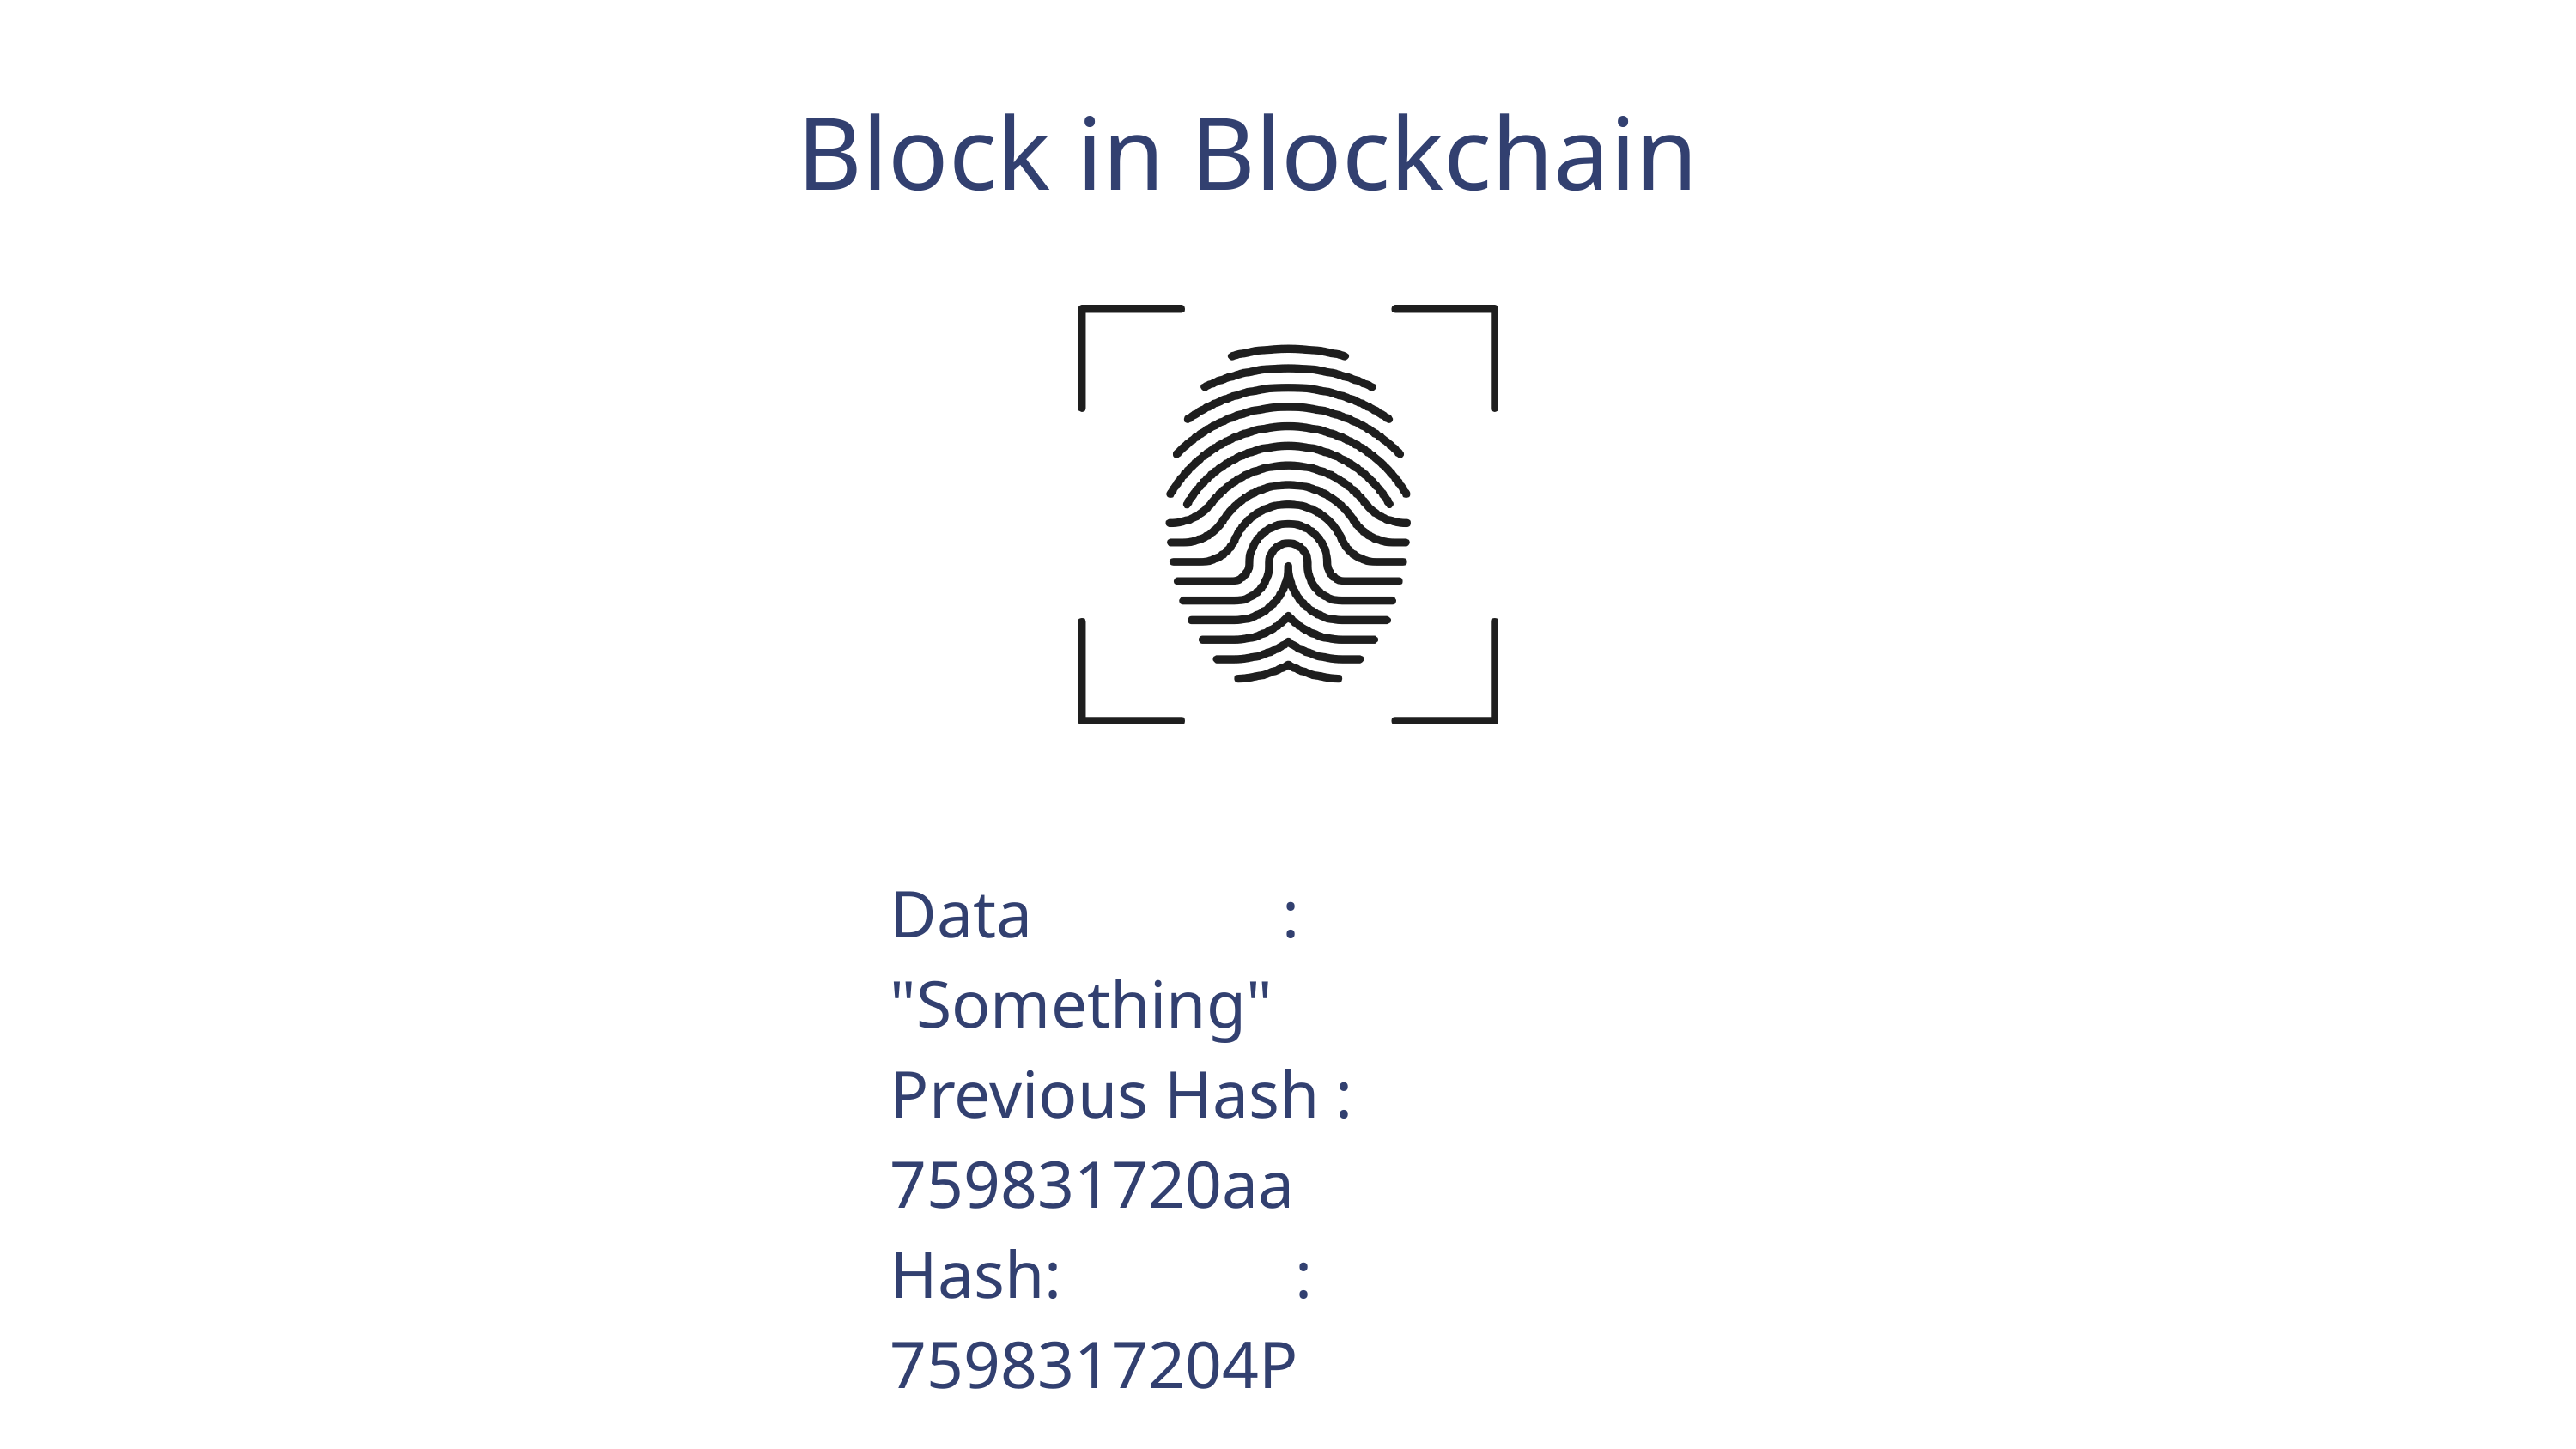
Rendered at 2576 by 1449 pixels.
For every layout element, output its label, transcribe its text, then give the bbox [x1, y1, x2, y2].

text_box Block in Blockchain [797, 70, 1779, 211]
text_box Data : "Something" Previous Hash : 759831720aa Hash: : 7598317204P [890, 860, 1686, 1401]
picture [1078, 305, 1498, 724]
